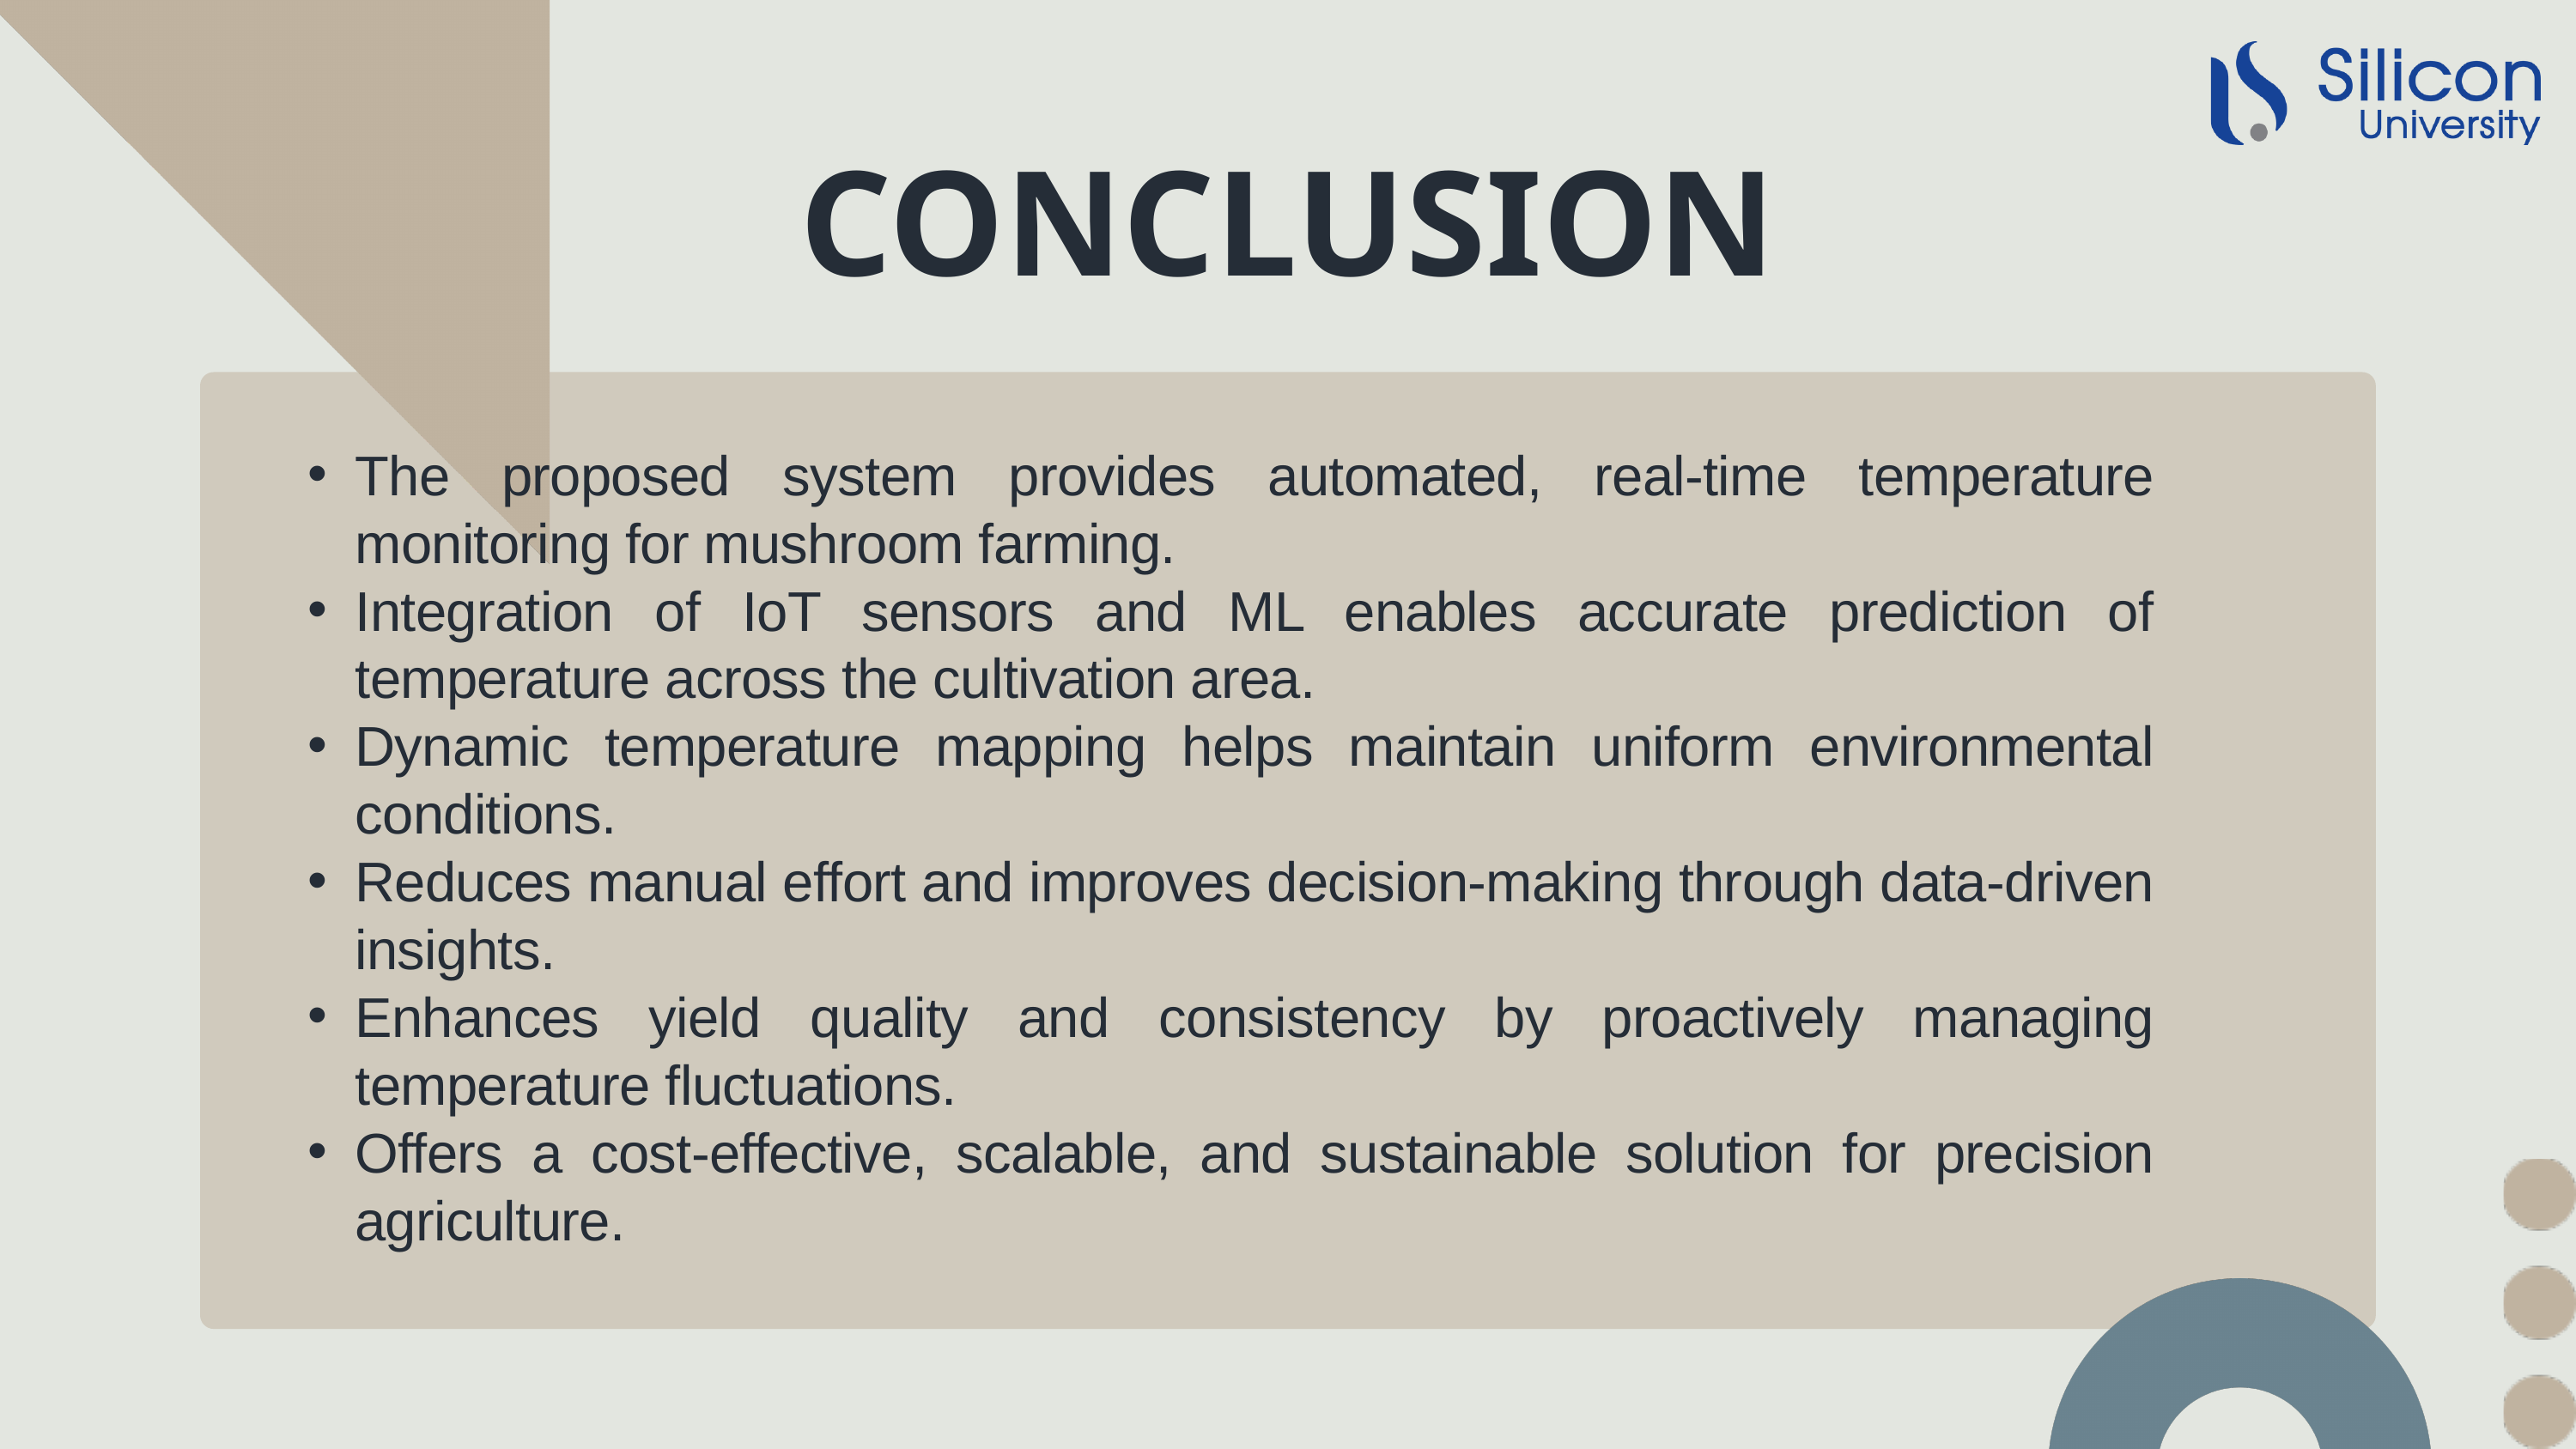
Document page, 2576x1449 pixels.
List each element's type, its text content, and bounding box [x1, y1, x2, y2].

text_box CONCLUSION [663, 189, 1913, 306]
text_box [2210, 41, 2541, 145]
text_box [2503, 1159, 2576, 1449]
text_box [199, 372, 2377, 1330]
text_box [0, 0, 550, 565]
text_box [2048, 1278, 2432, 1449]
